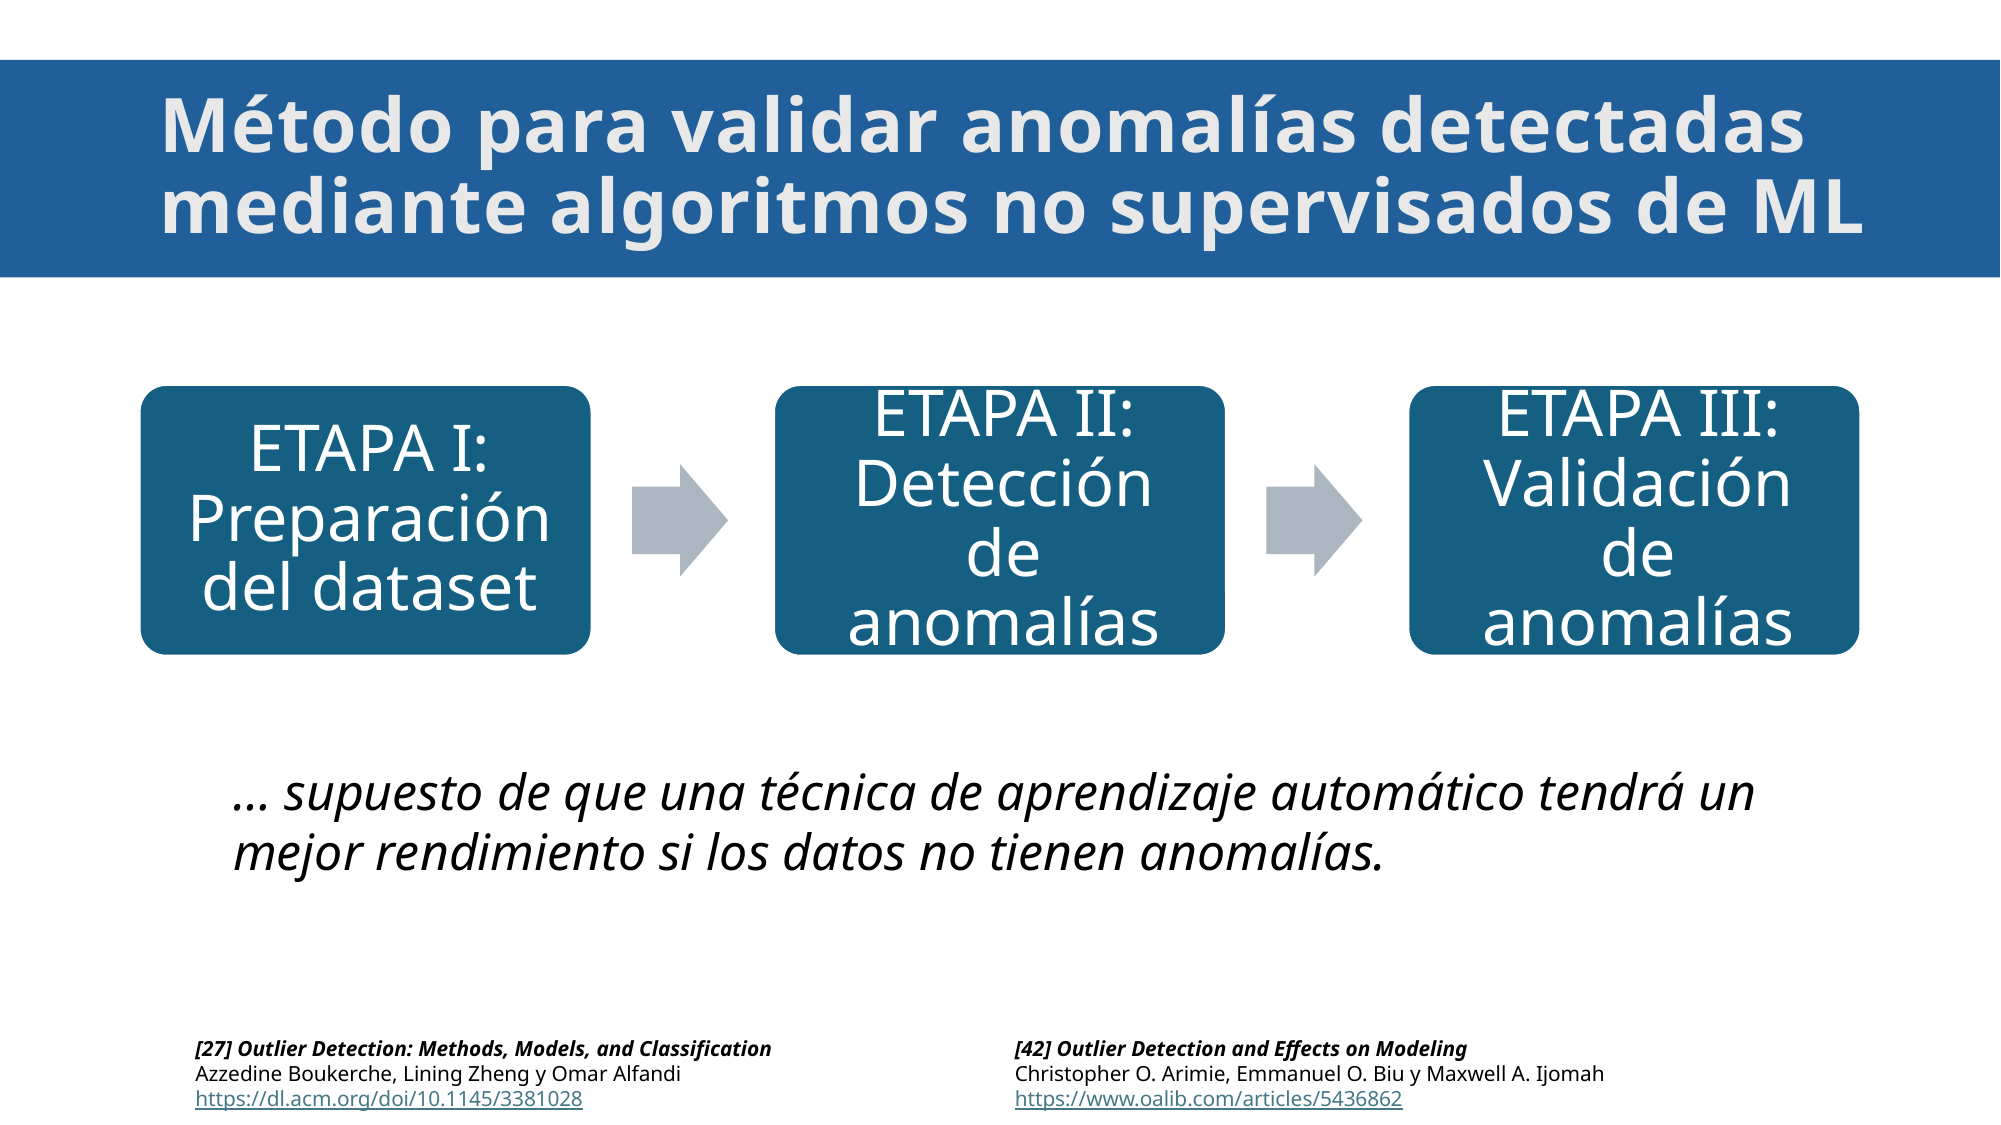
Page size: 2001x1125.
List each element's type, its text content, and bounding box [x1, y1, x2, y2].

title Método para validar anomalías detectadas mediante algoritmos no supervisados de ML [0, 59, 2000, 278]
text_box … supuesto de que una técnica de aprendizaje automático tendrá un mejor rendimiento si los datos no tienen anomalías. [218, 752, 1792, 888]
text_box [42] Outlier Detection and Effects on Modeling Christopher O. Arimie, Emmanuel O. Biu y Maxwell A. Ijomah https://www.oalib.com/articles/5436862 [999, 1028, 1820, 1122]
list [136, 298, 1863, 742]
text_box [27] Outlier Detection: Methods, Models, and Classification Azzedine Boukerche, Lining Zheng y Omar Alfandi https://dl.acm.org/doi/10.1145/3381028 [180, 1028, 791, 1122]
